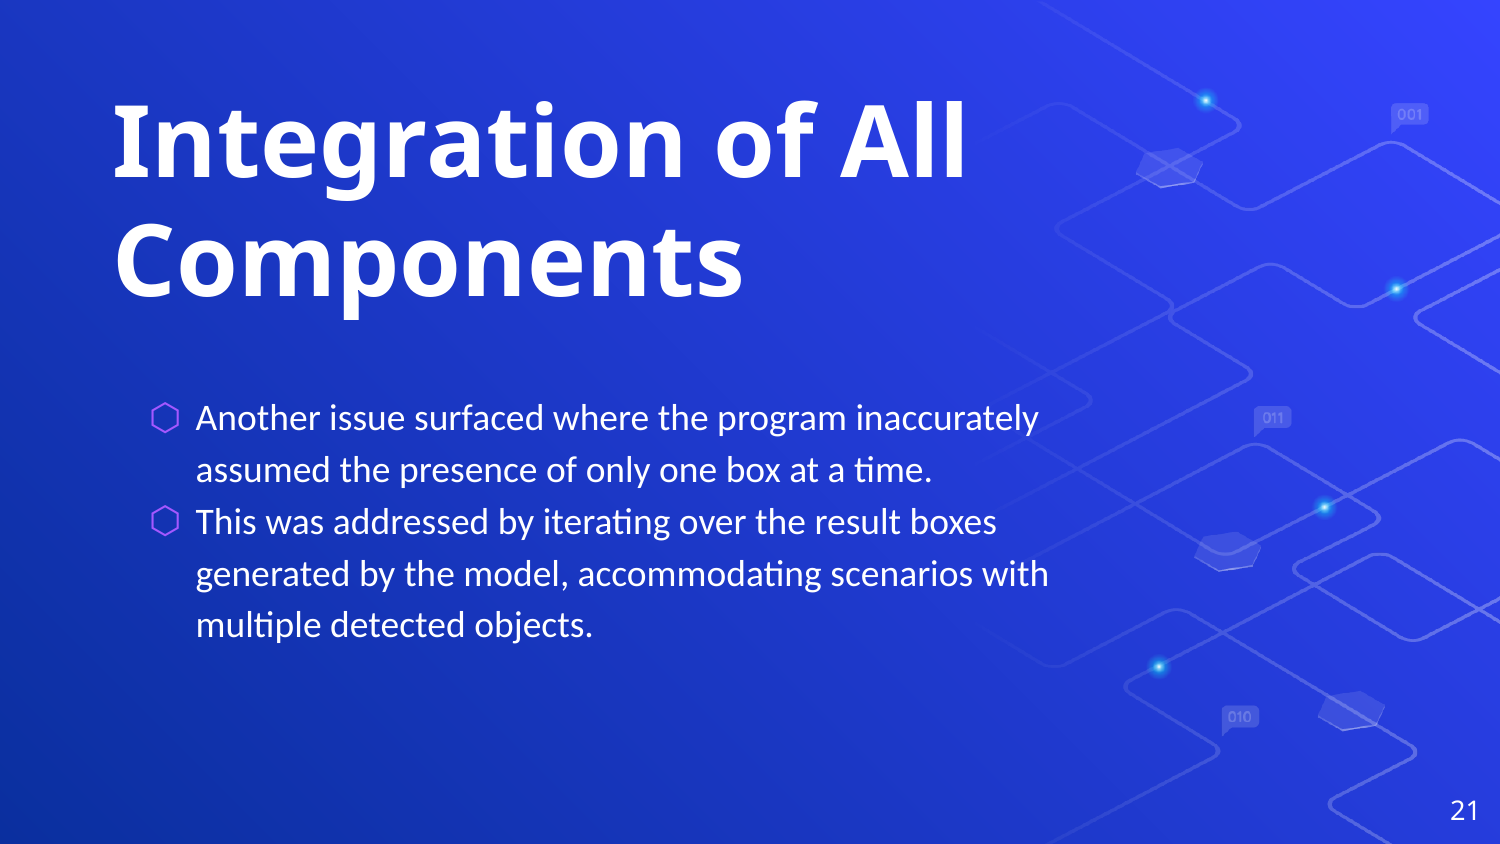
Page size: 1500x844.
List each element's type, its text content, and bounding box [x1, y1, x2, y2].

picture [0, 0, 1500, 844]
text_box Integration of All Components [112, 126, 1040, 317]
text_box Another issue surfaced where the program inaccurately assumed the presence of only one box at a time. This was addressed by iterating over the result boxes generated by the model, accommodating scenarios with multiple detected objects. [148, 386, 1112, 697]
slide_number 21 [1391, 779, 1482, 844]
